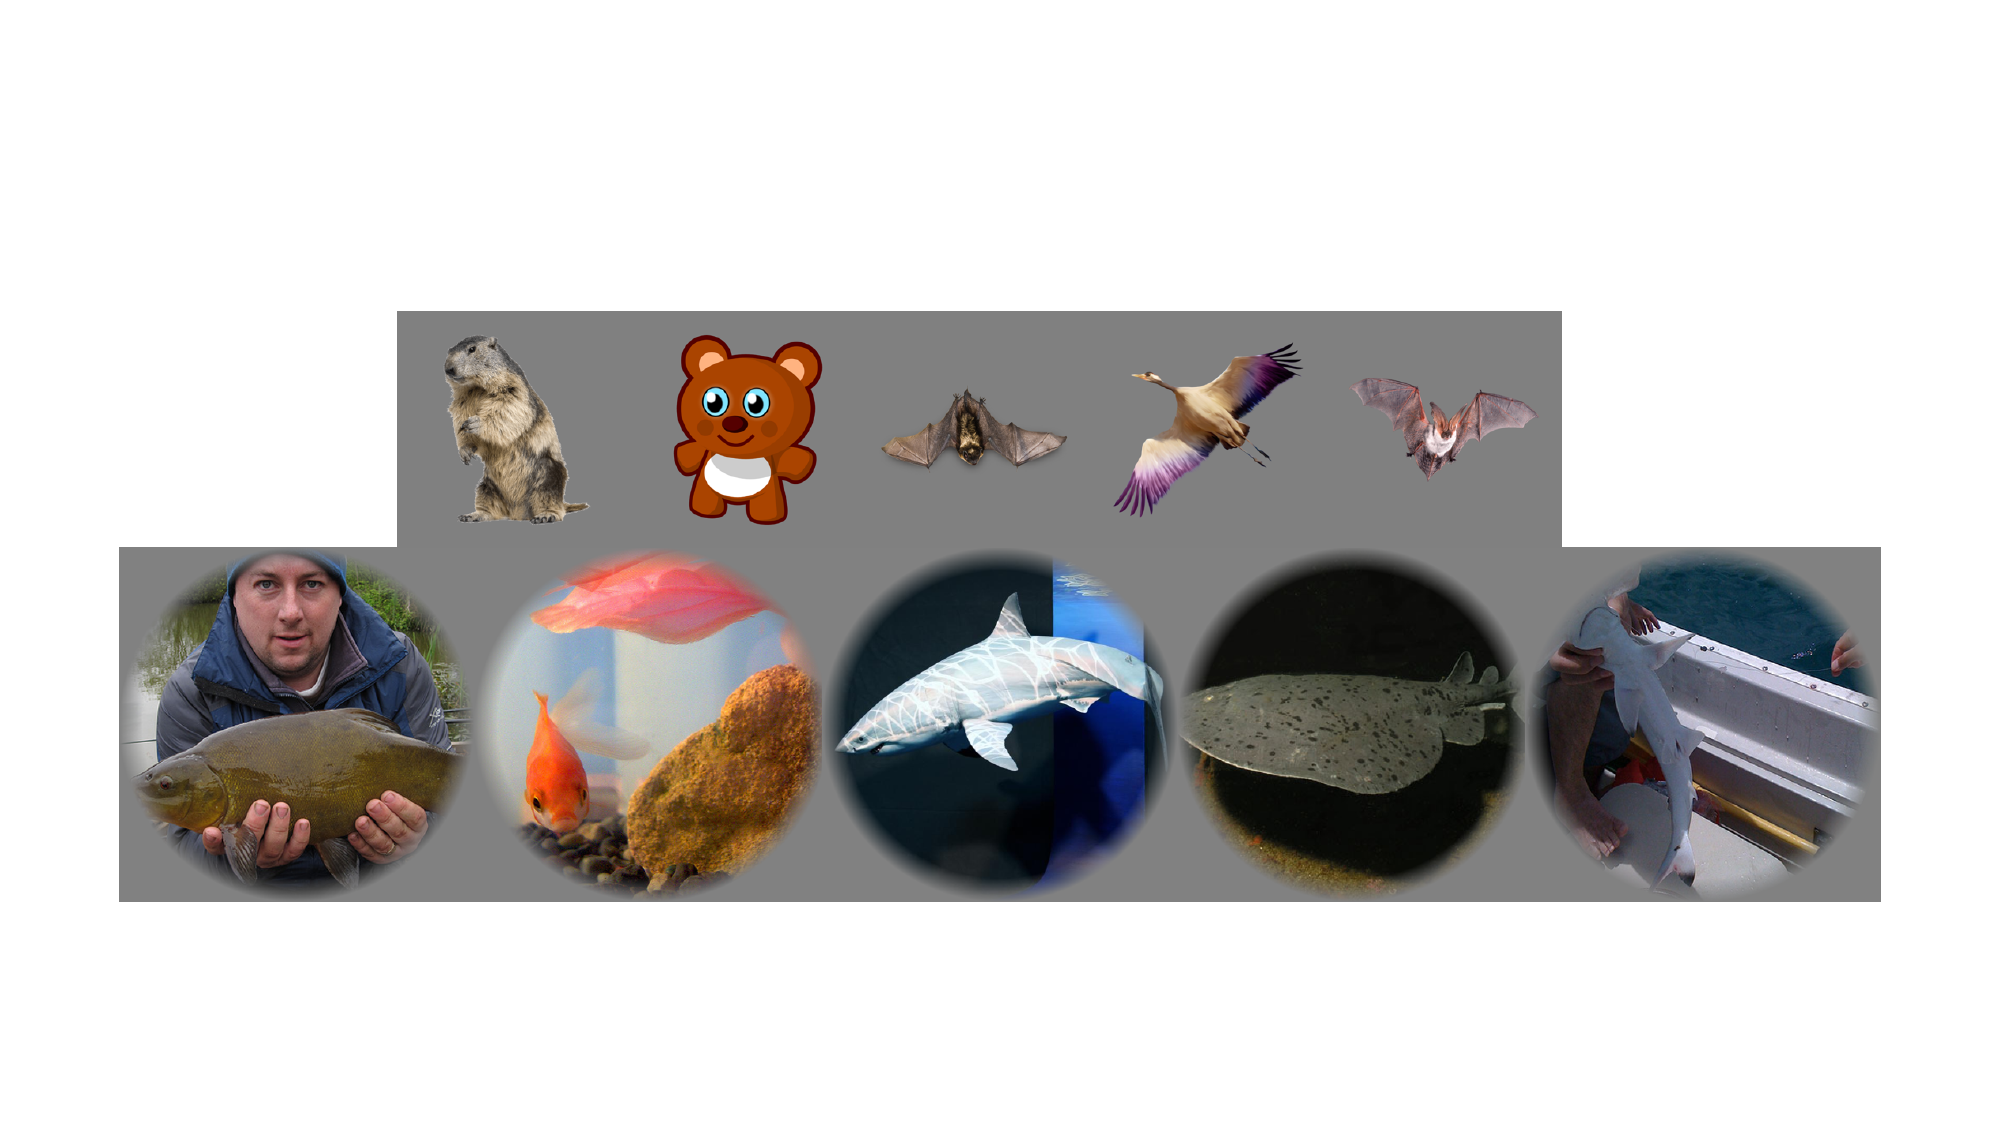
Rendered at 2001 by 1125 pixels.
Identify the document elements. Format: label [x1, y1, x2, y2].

text_box [397, 311, 1562, 548]
text_box [119, 547, 1881, 902]
